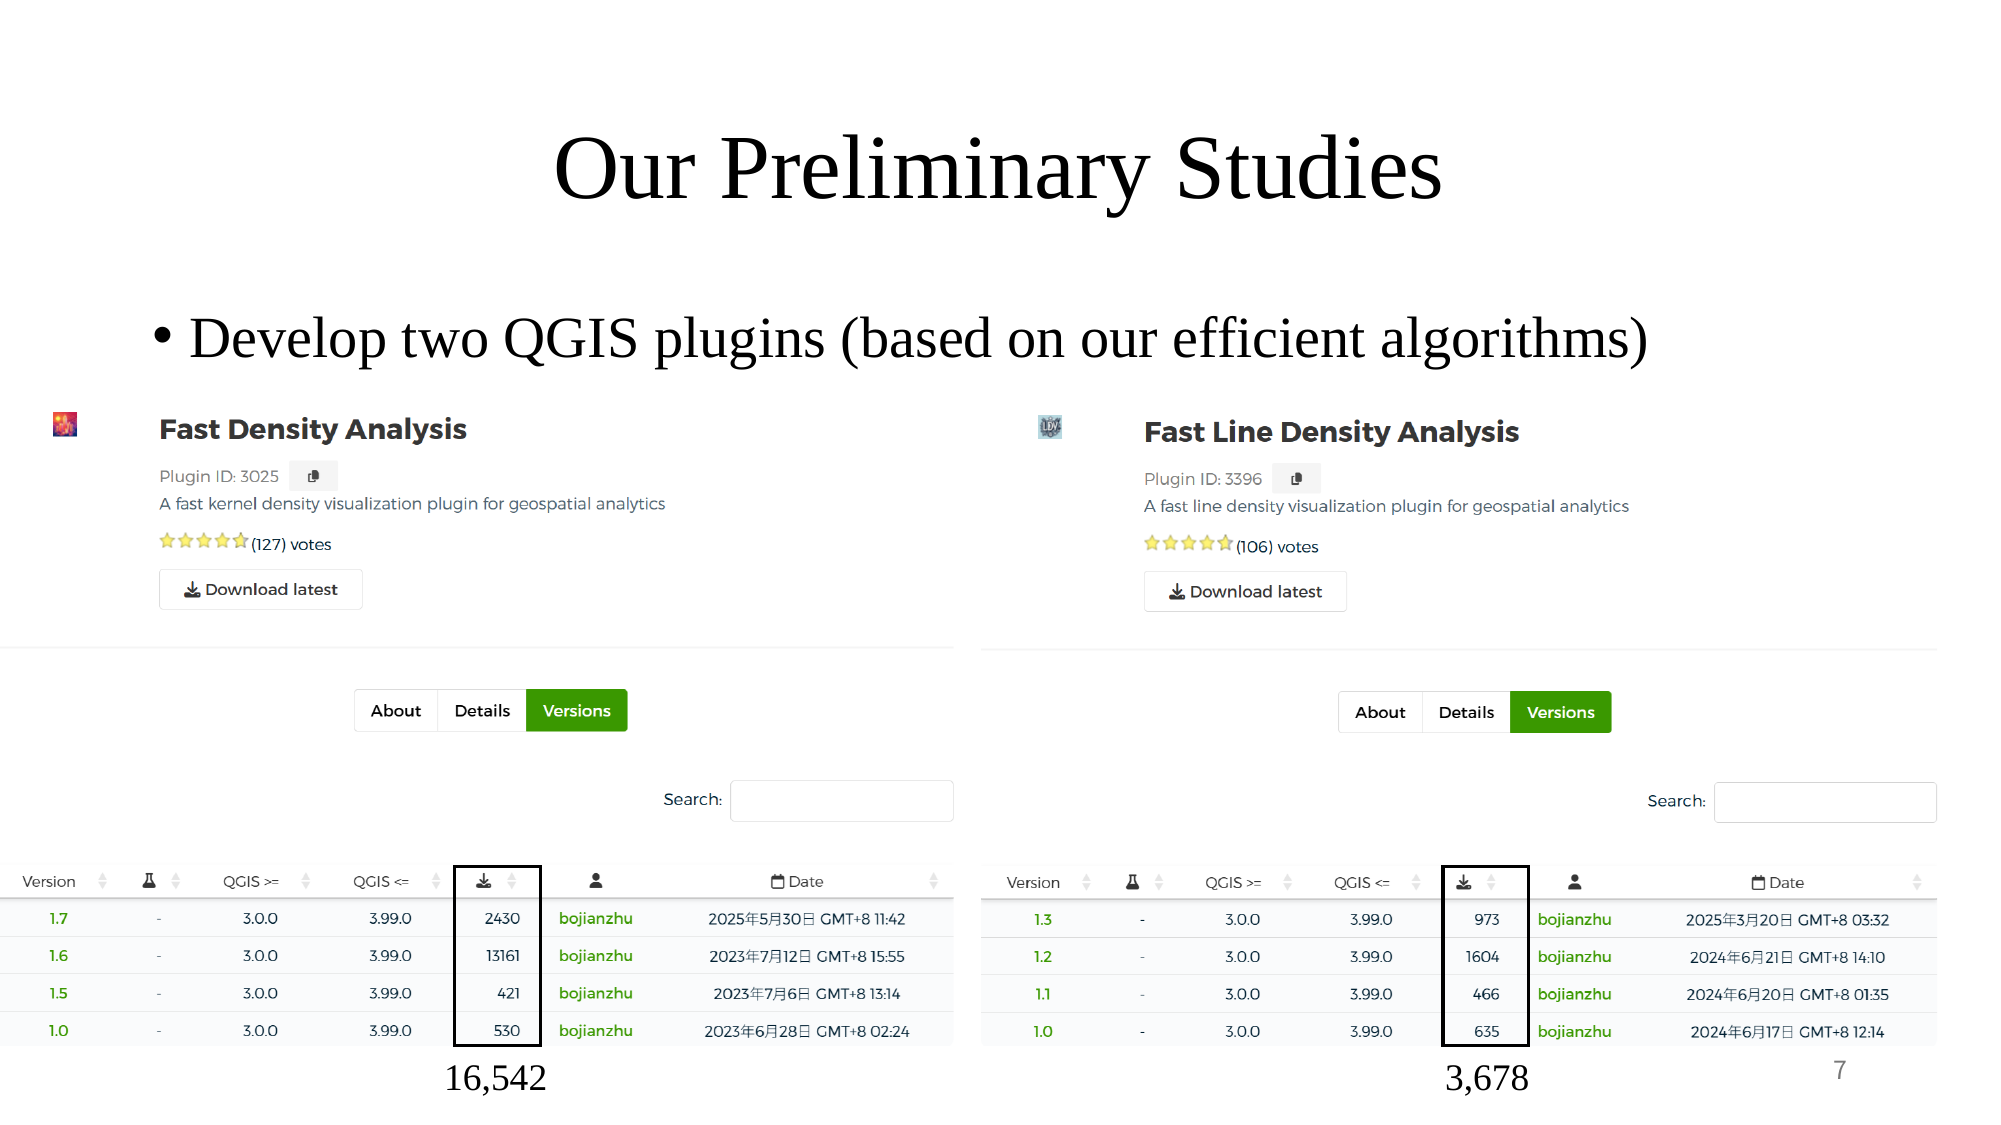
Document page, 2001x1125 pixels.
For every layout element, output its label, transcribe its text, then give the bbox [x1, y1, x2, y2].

picture [975, 410, 1938, 1047]
slide_number 7 [1412, 1047, 1863, 1103]
list Develop two QGIS plugins (based on our efficient algorithms) [137, 299, 1863, 1014]
title Our Preliminary Studies [137, 59, 1863, 278]
picture [0, 410, 955, 1047]
text_box 16,542 [429, 1047, 563, 1106]
